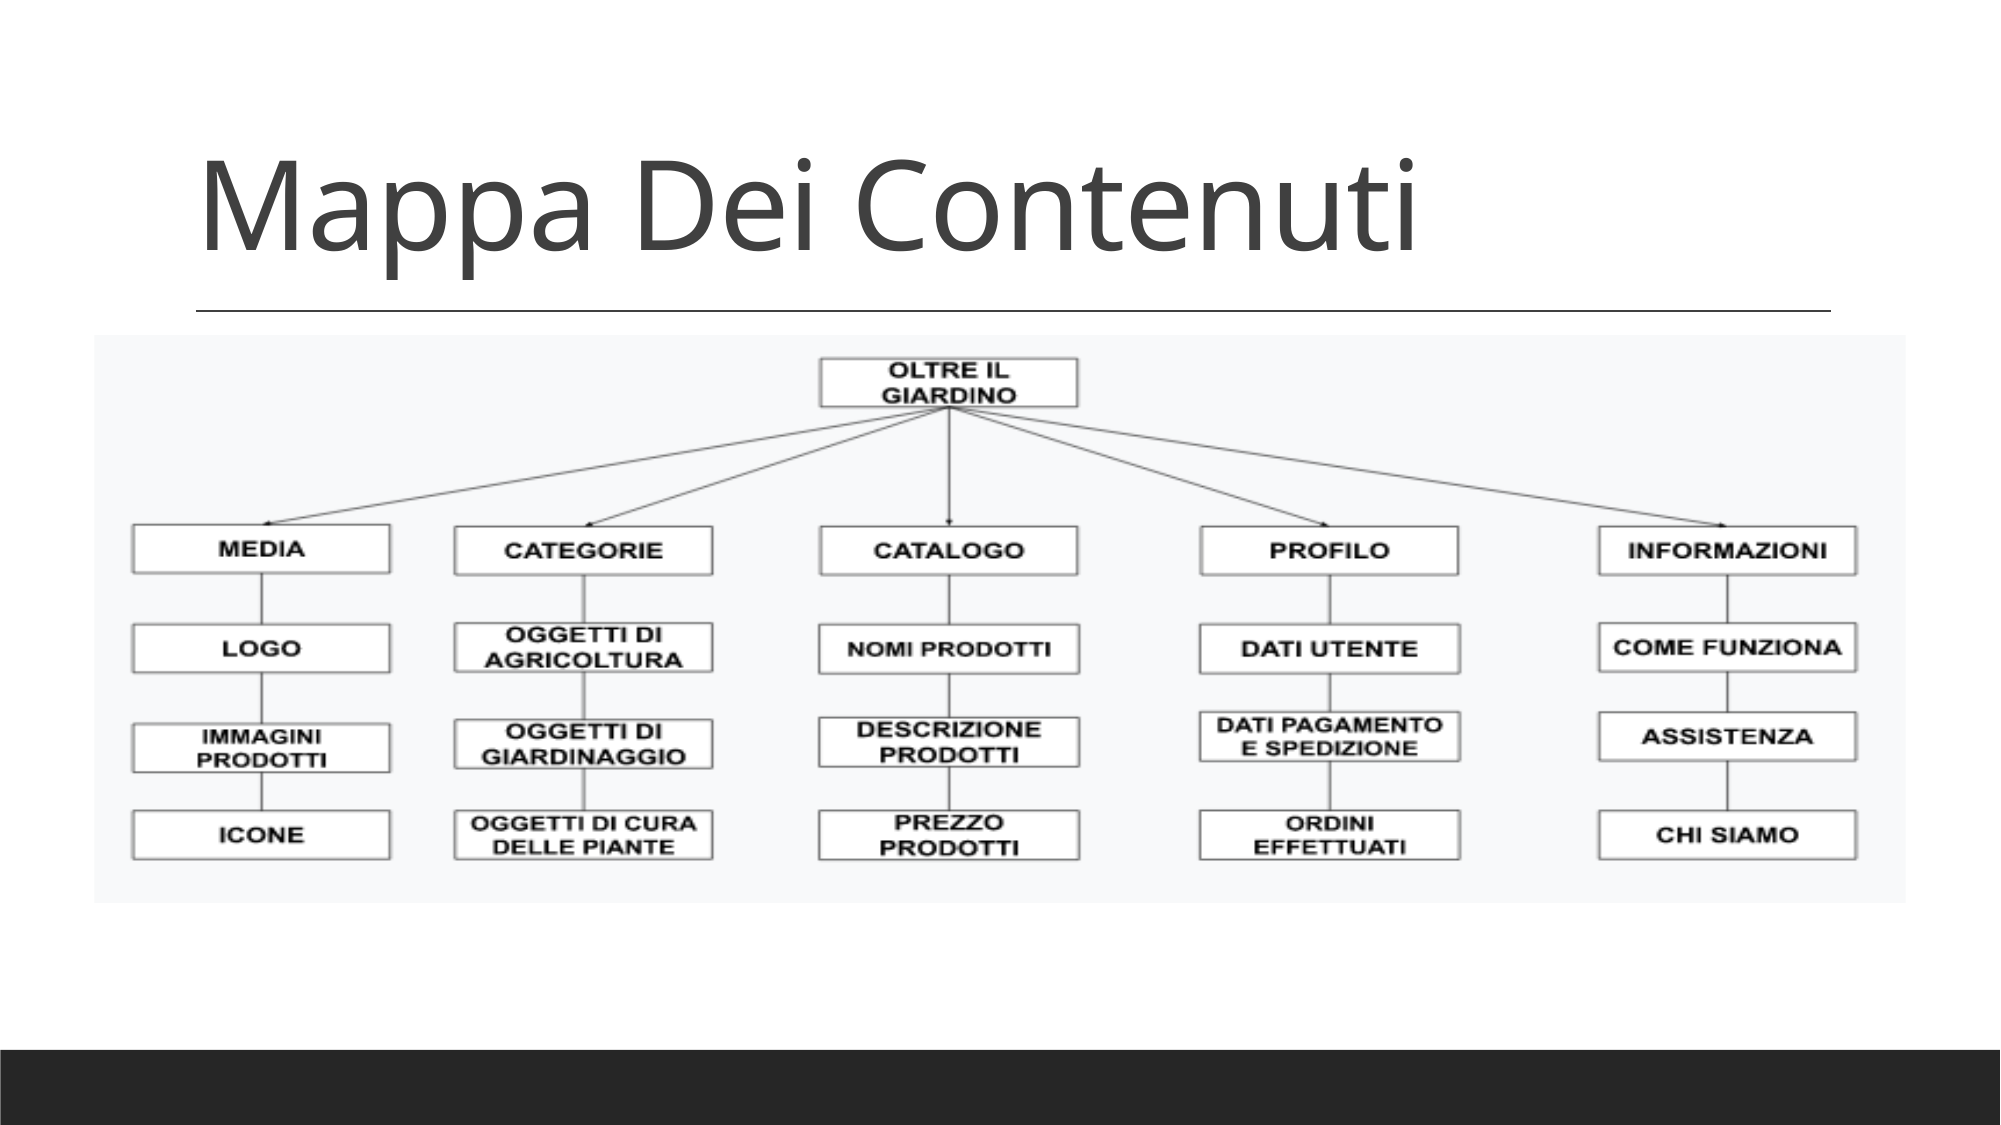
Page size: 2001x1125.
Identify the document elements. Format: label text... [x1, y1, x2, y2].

title Mappa Dei Contenuti [180, 47, 1830, 285]
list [93, 334, 1907, 904]
